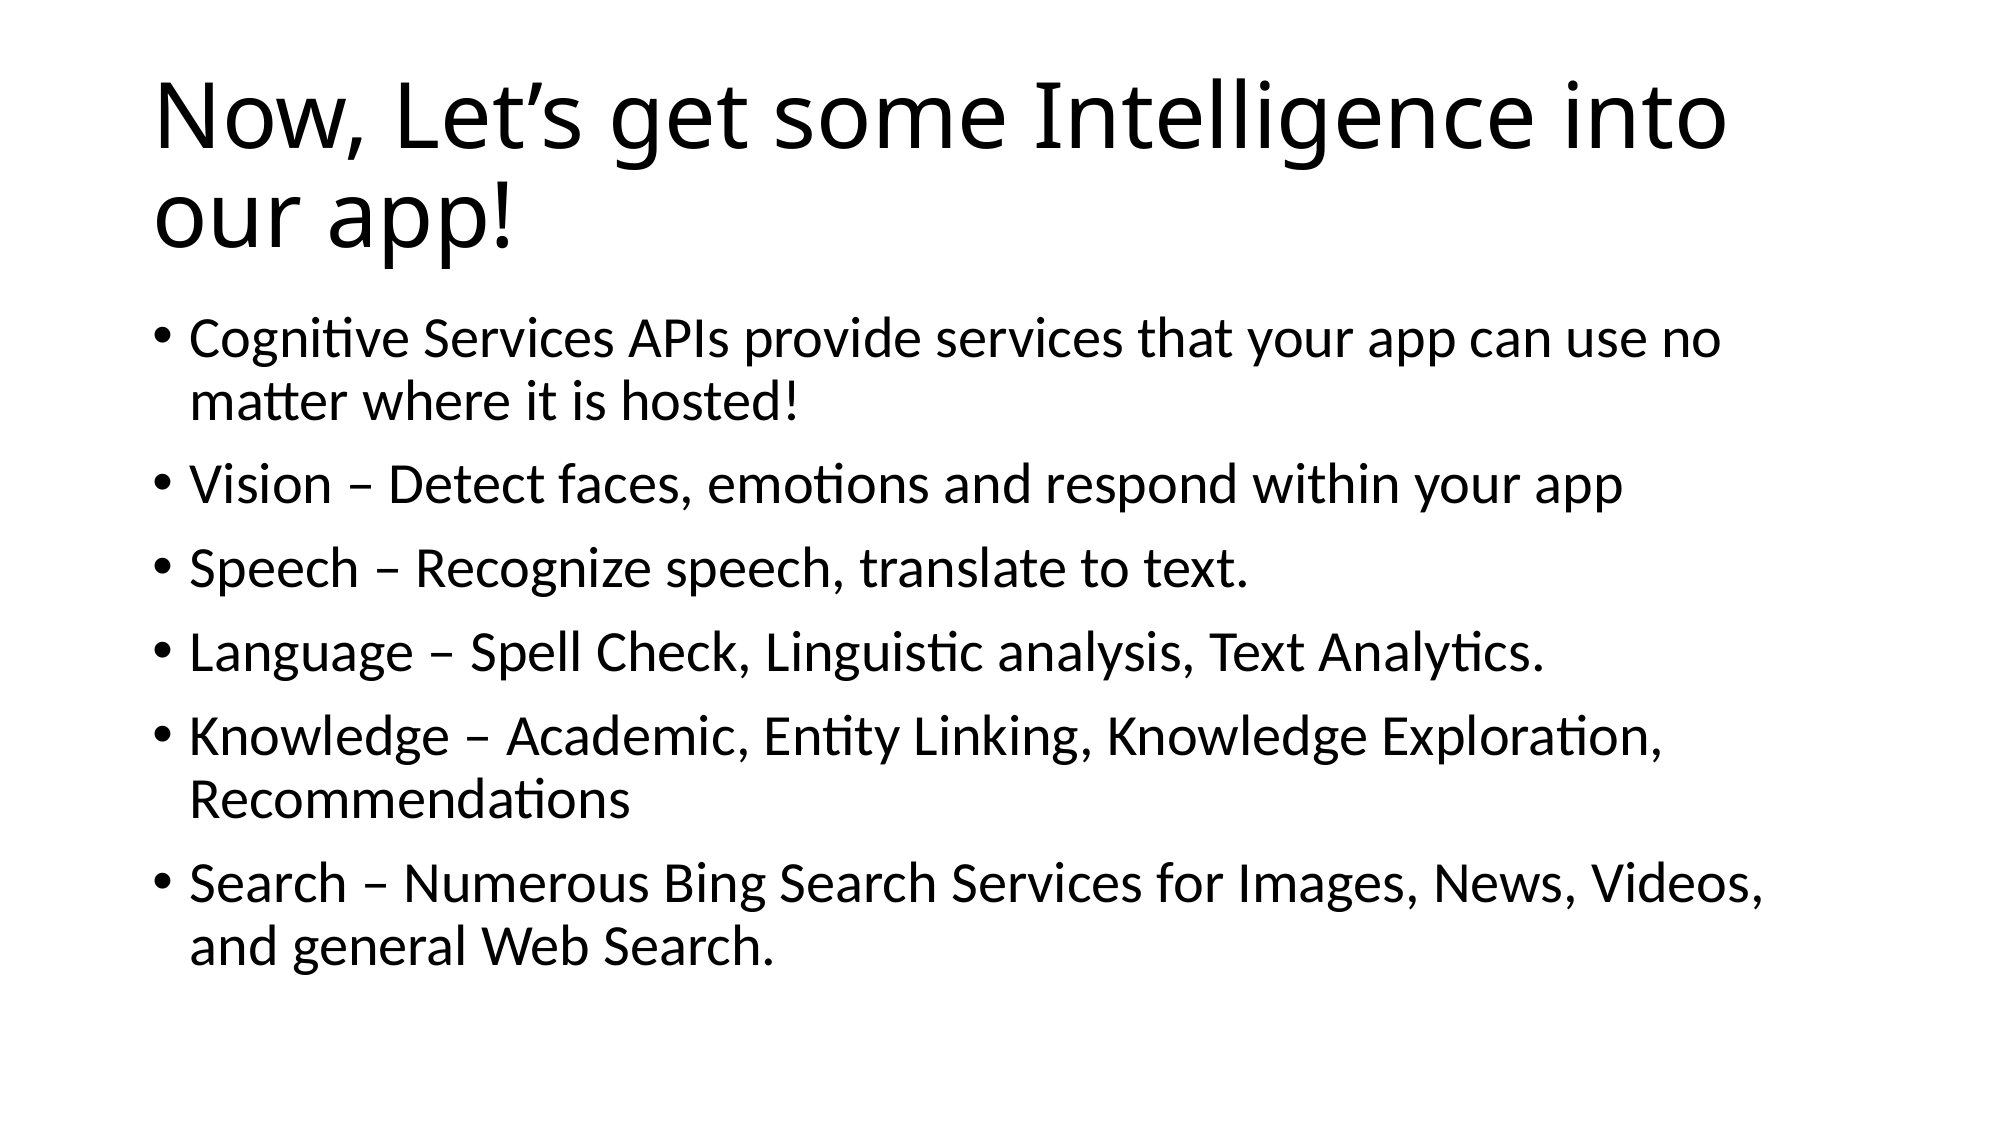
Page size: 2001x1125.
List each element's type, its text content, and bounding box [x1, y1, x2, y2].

title Now, Let’s get some Intelligence into our app! [137, 59, 1863, 278]
list Cognitive Services APIs provide services that your app can use no matter where it is hosted! Vision – Detect faces, emotions and respond within your app Speech – Recognize speech, translate to text. Language – Spell Check, Linguistic analysis, Text Analytics. Knowledge – Academic, Entity Linking, Knowledge Exploration, Recommendations Search – Numerous Bing Search Services for Images, News, Videos, and general Web Search. [137, 299, 1863, 1014]
